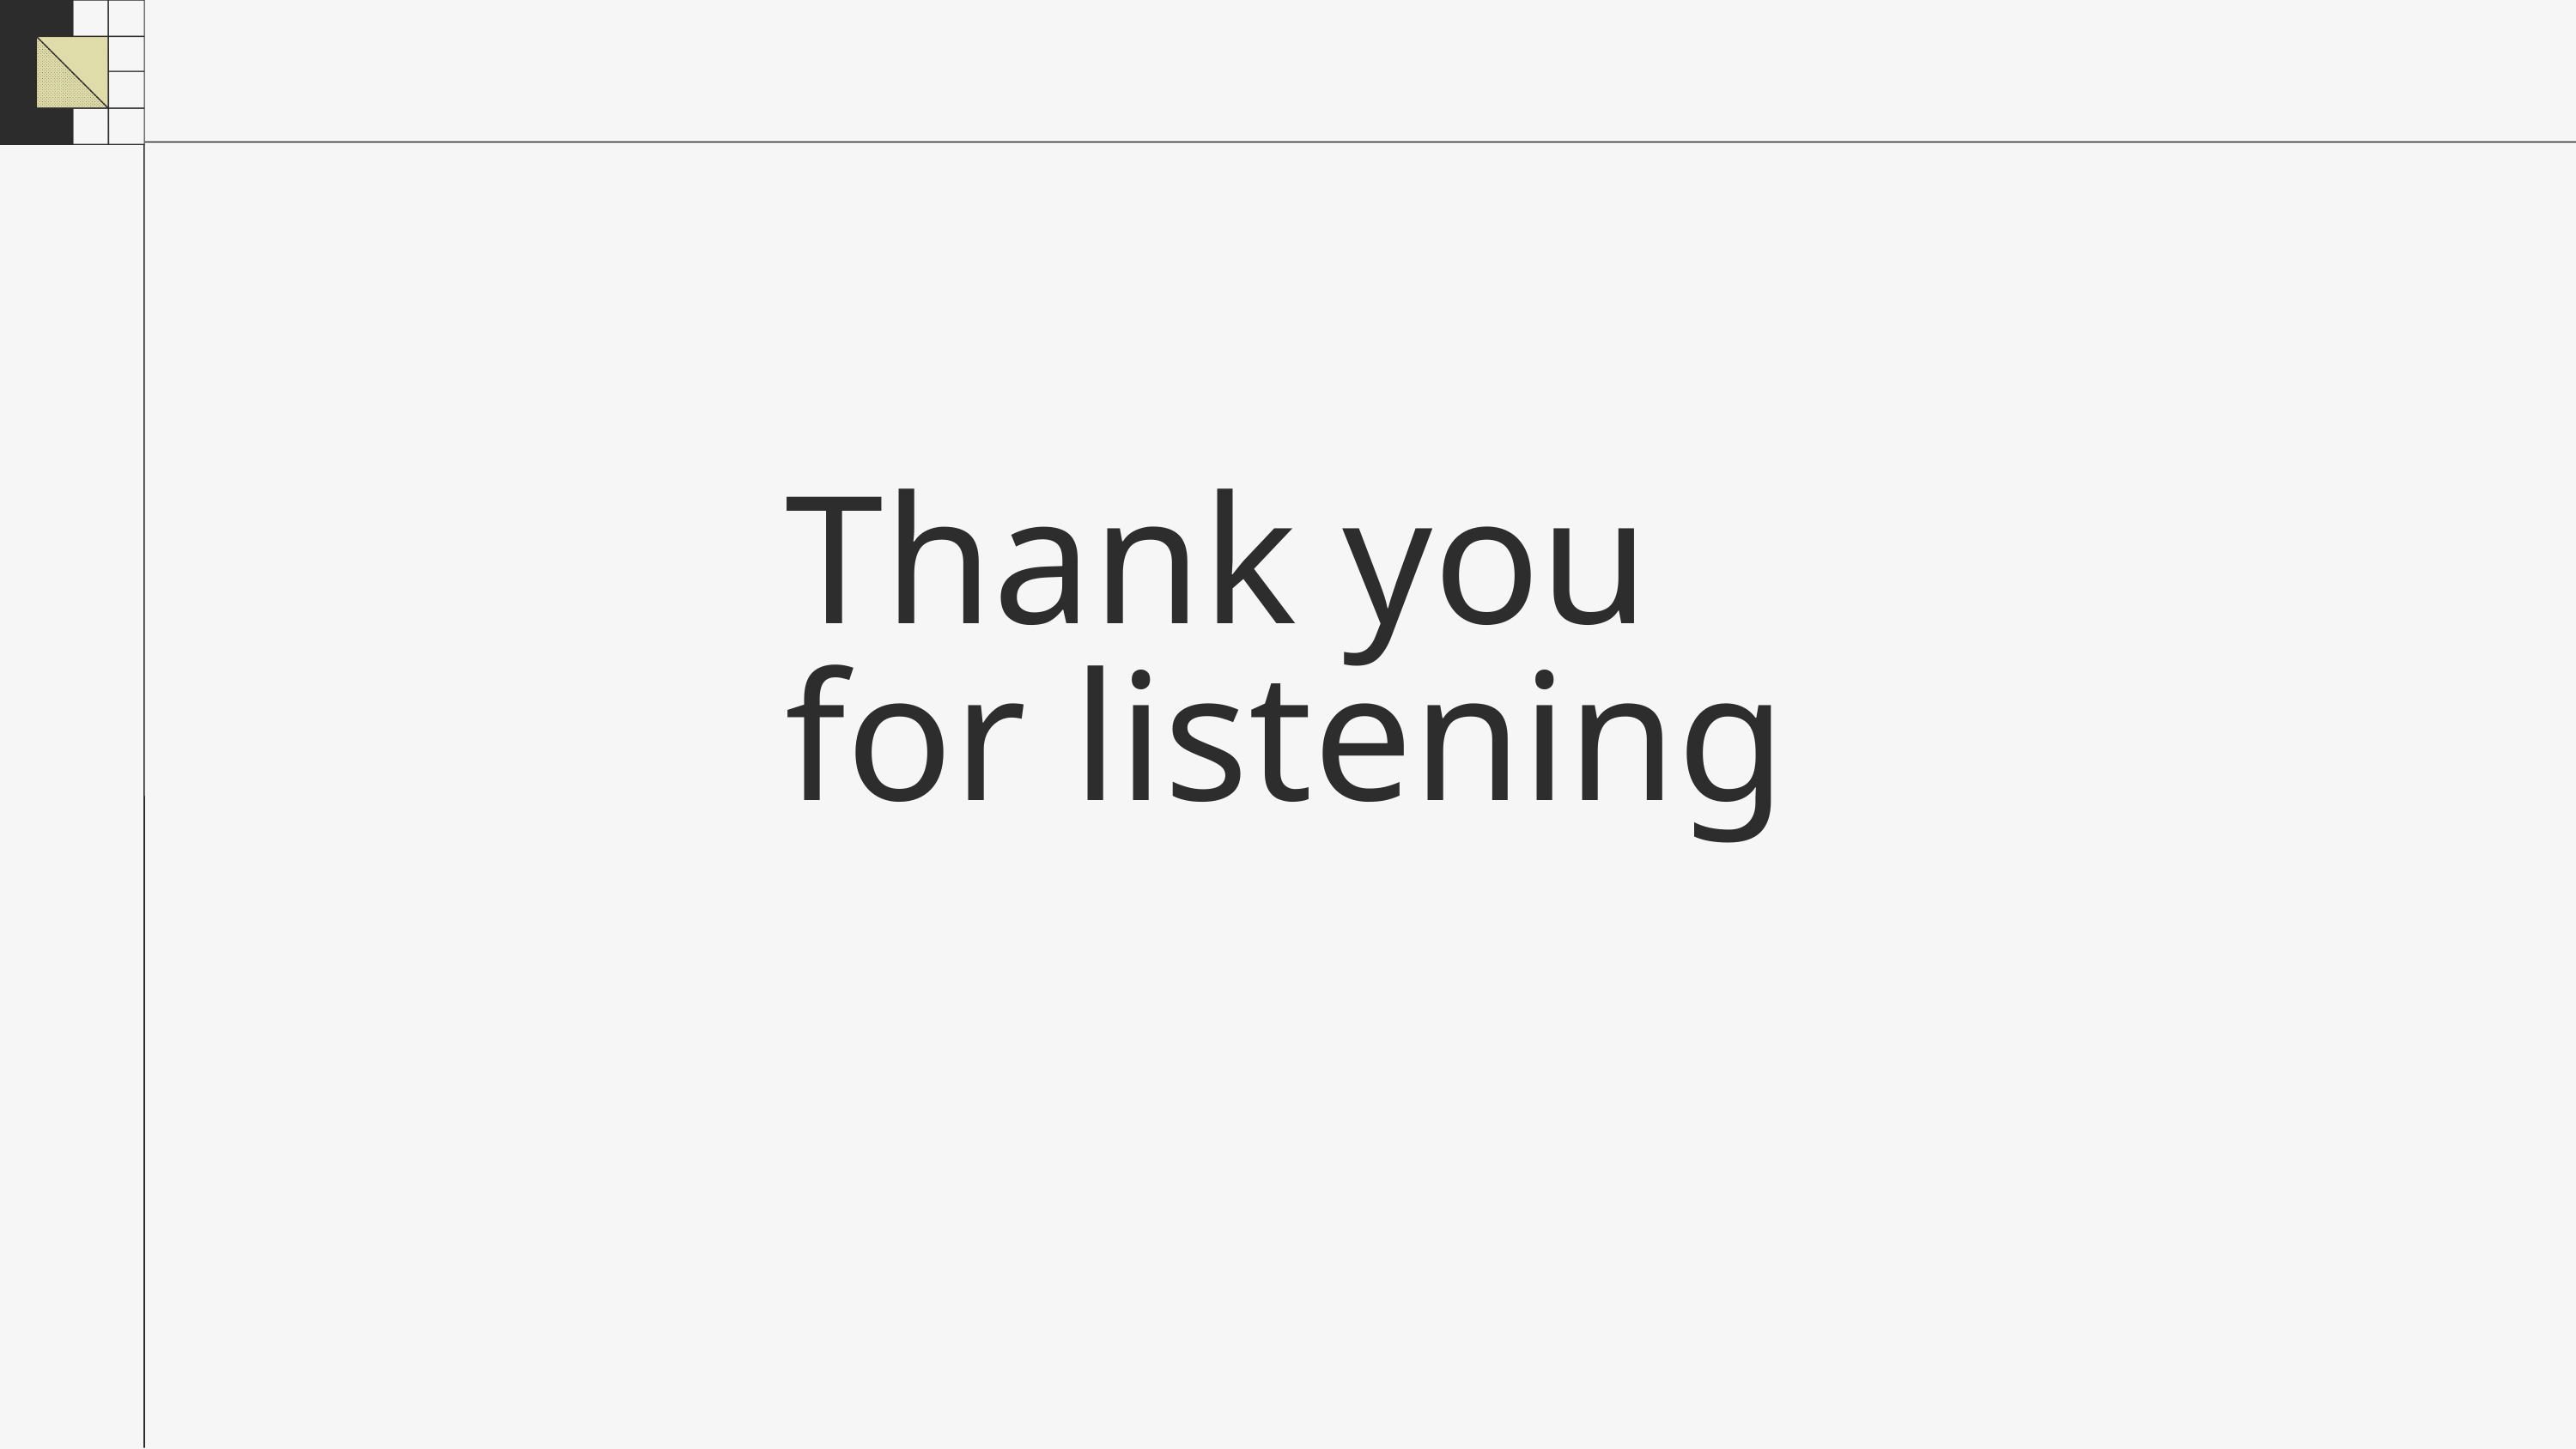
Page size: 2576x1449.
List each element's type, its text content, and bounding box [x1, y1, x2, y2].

text_box [0, 0, 145, 145]
text_box Thank you for listening [785, 482, 2020, 836]
